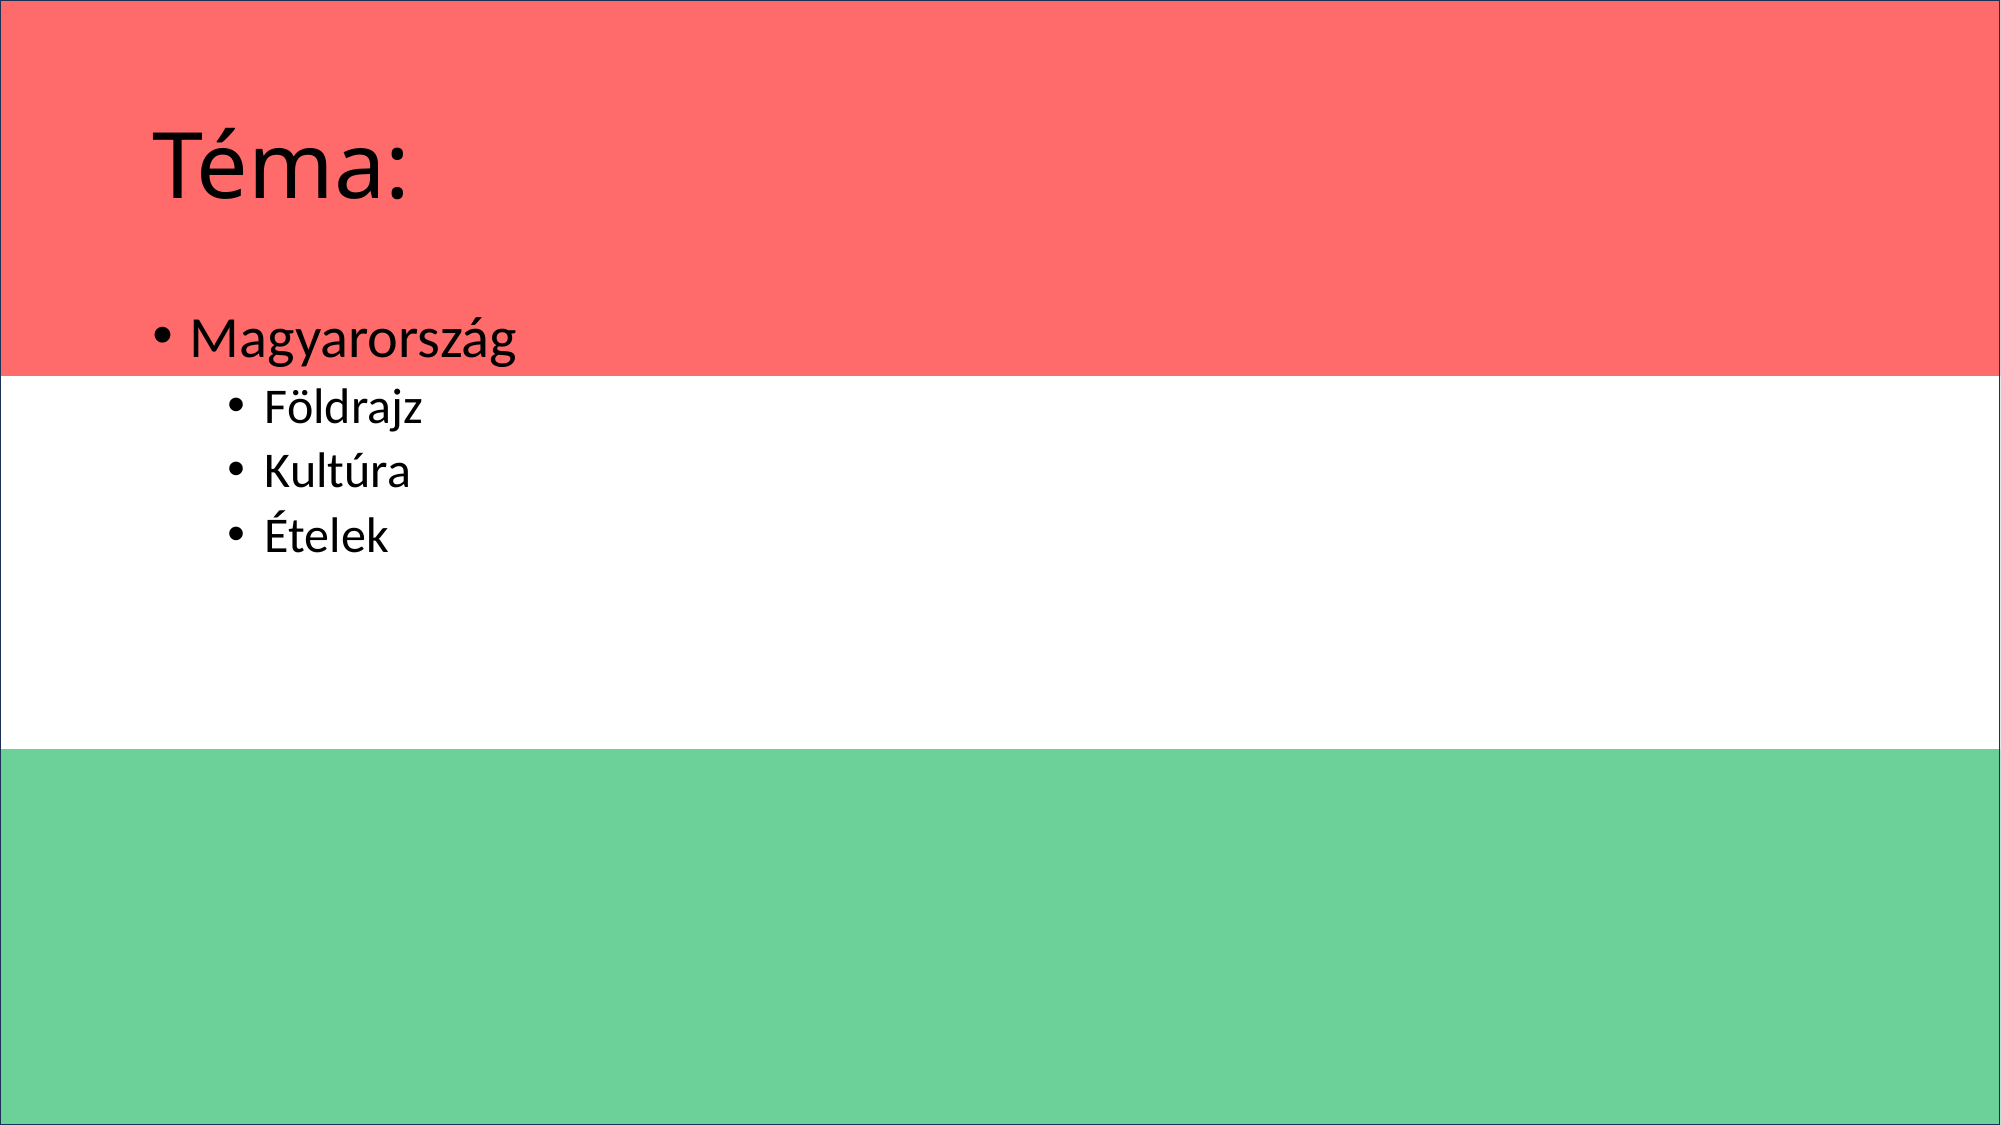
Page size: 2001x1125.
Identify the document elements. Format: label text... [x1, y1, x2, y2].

title Téma: [137, 59, 1863, 278]
list Magyarország Földrajz Kultúra Ételek [137, 299, 1863, 1014]
